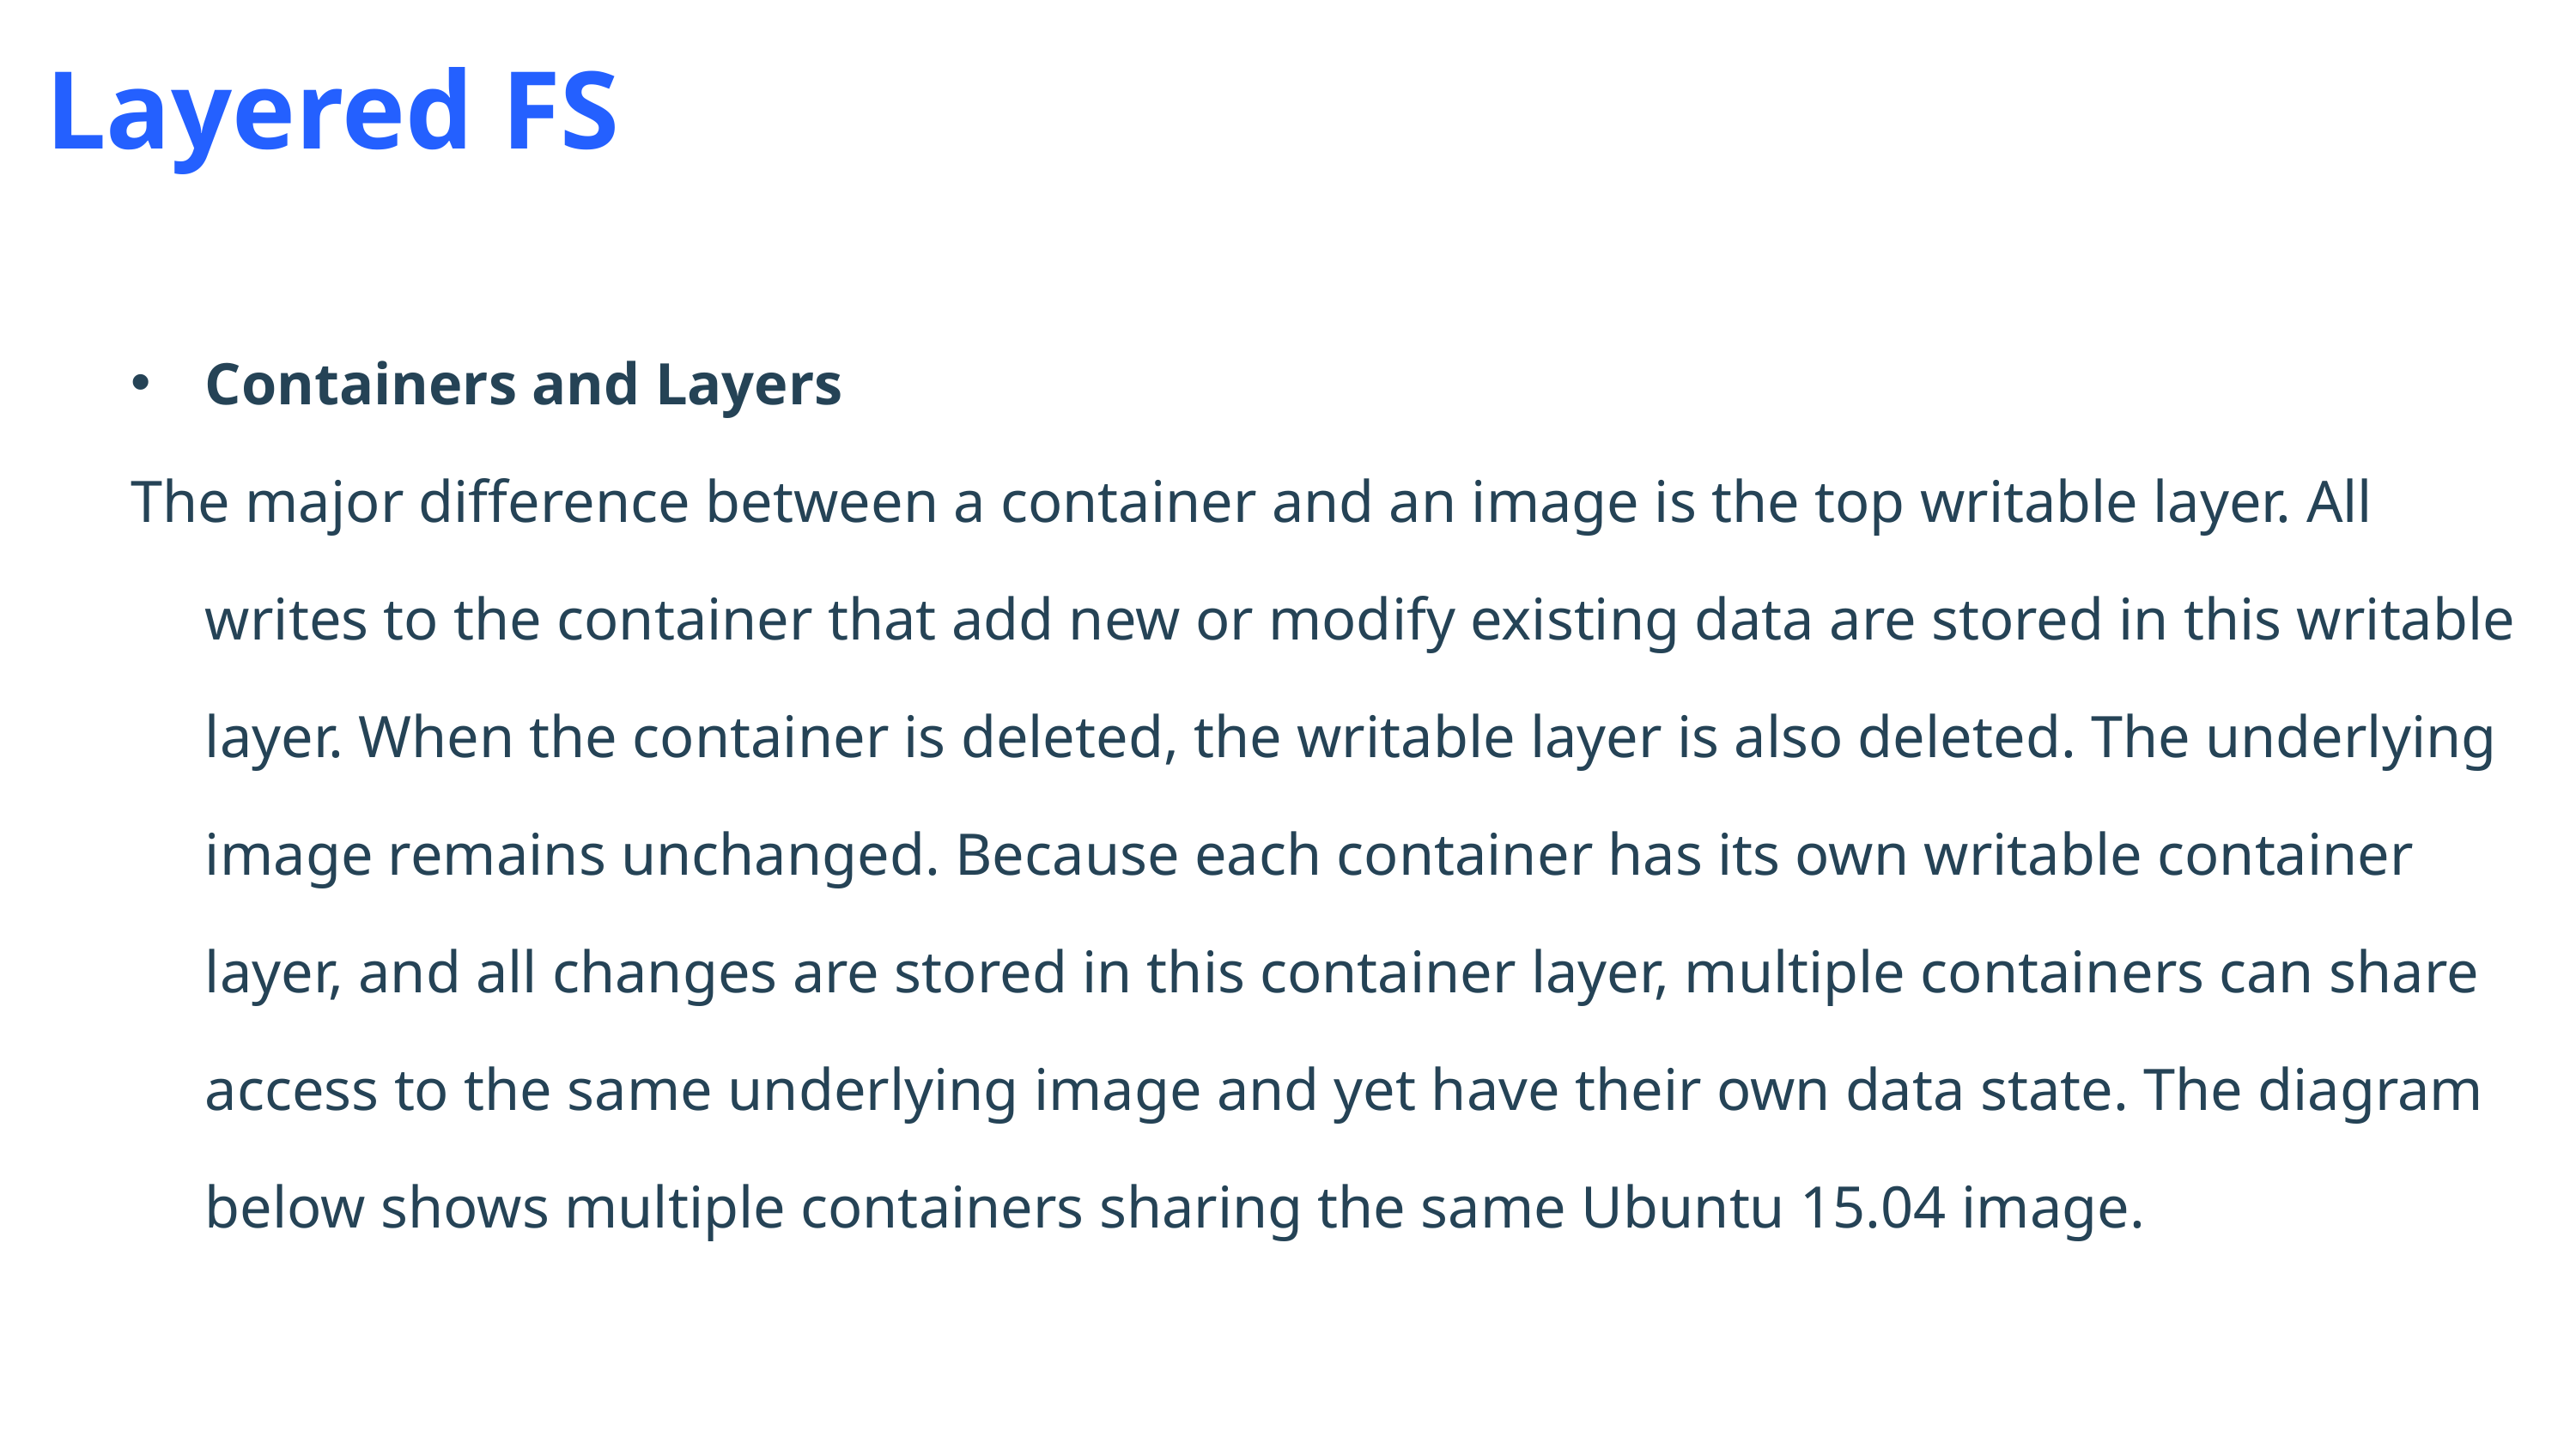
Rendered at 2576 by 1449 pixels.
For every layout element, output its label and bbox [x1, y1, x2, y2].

text_box [45, 30, 2043, 196]
text_box [57, 283, 2519, 1288]
